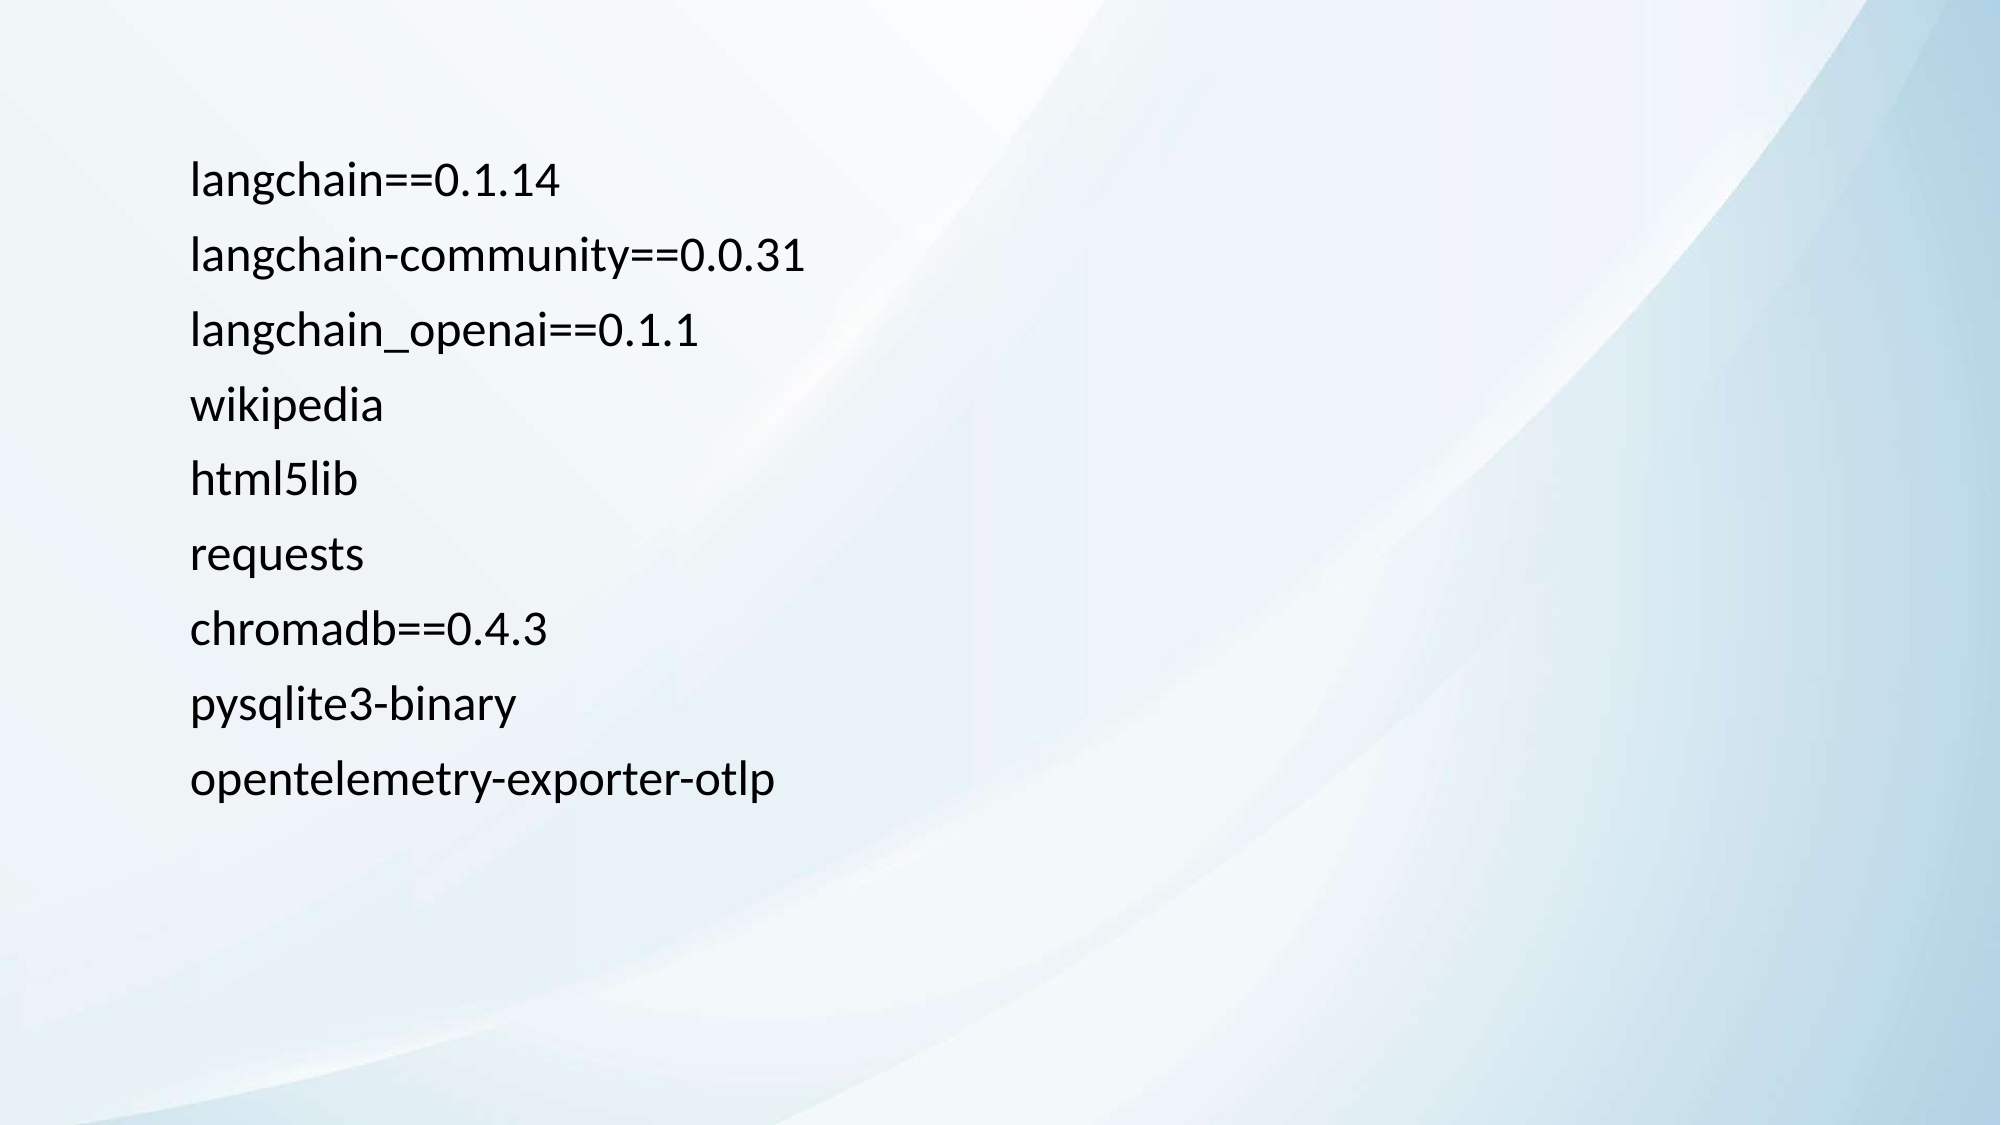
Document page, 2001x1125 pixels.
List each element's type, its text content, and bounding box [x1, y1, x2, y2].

list langchain==0.1.14 langchain-community==0.0.31 langchain_openai==0.1.1 wikipedia html5lib requests chromadb==0.4.3 pysqlite3-binary opentelemetry-exporter-otlp [137, 145, 1863, 993]
picture [0, 0, 2000, 1125]
